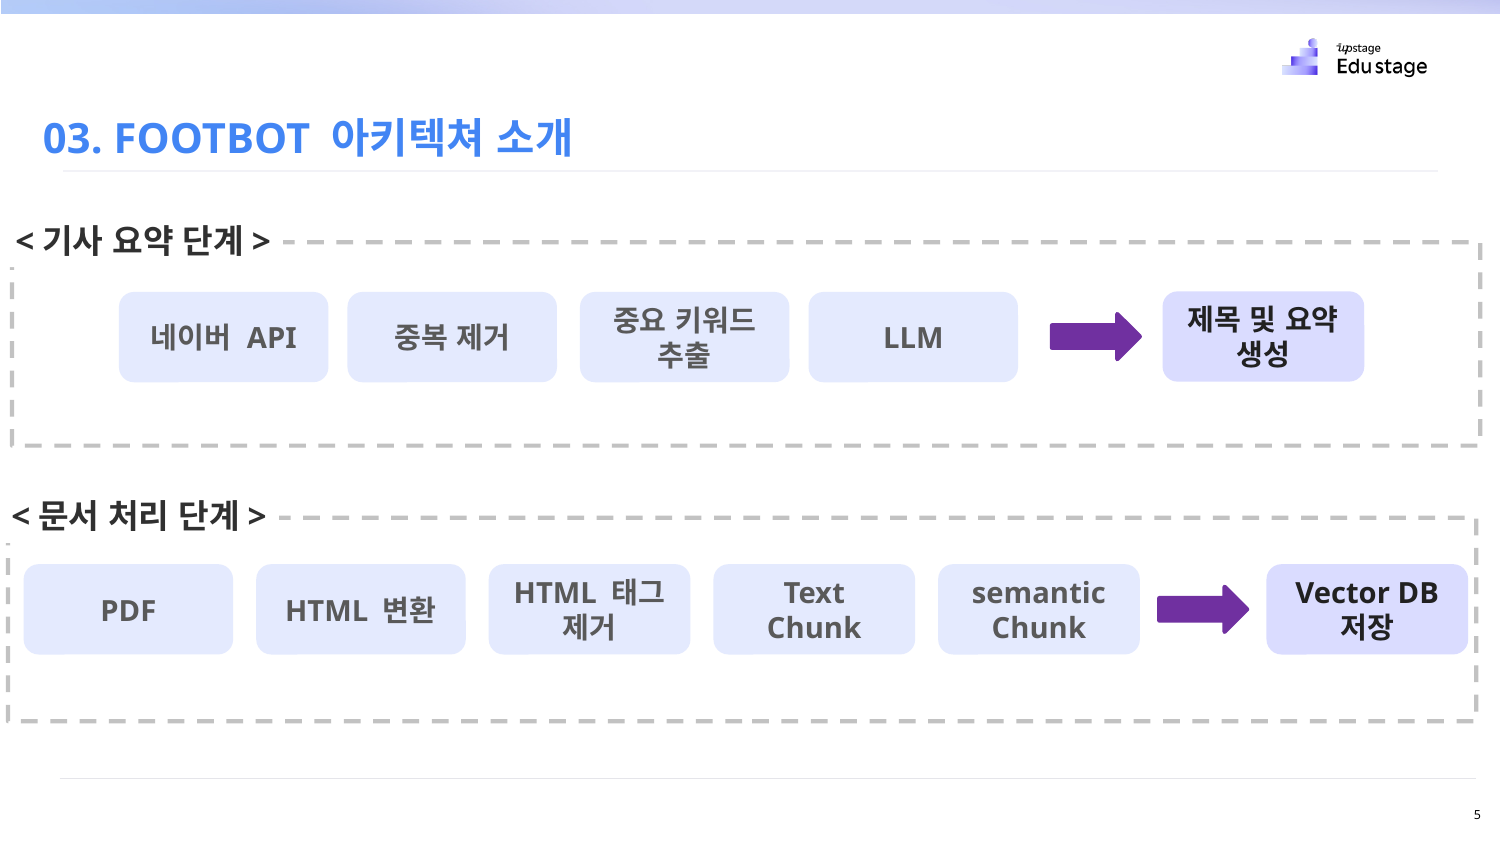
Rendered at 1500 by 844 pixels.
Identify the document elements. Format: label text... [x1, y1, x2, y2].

text_box PDF [23, 564, 234, 655]
text_box 03. FOOTBOT 아키텍쳐 소개 [35, 96, 1362, 170]
picture [1282, 37, 1438, 82]
text_box <문서 처리 단계> [3, 467, 279, 543]
text_box LLM [808, 291, 1019, 383]
text_box 중복 제거 [347, 291, 558, 383]
picture [1, 0, 1500, 14]
text_box [10, 240, 1482, 448]
text_box <기사 요약 단계> [7, 192, 283, 268]
text_box 중요 키워드 추출 [579, 291, 790, 383]
text_box [6, 516, 1478, 723]
text_box 네이버 API [118, 291, 329, 383]
